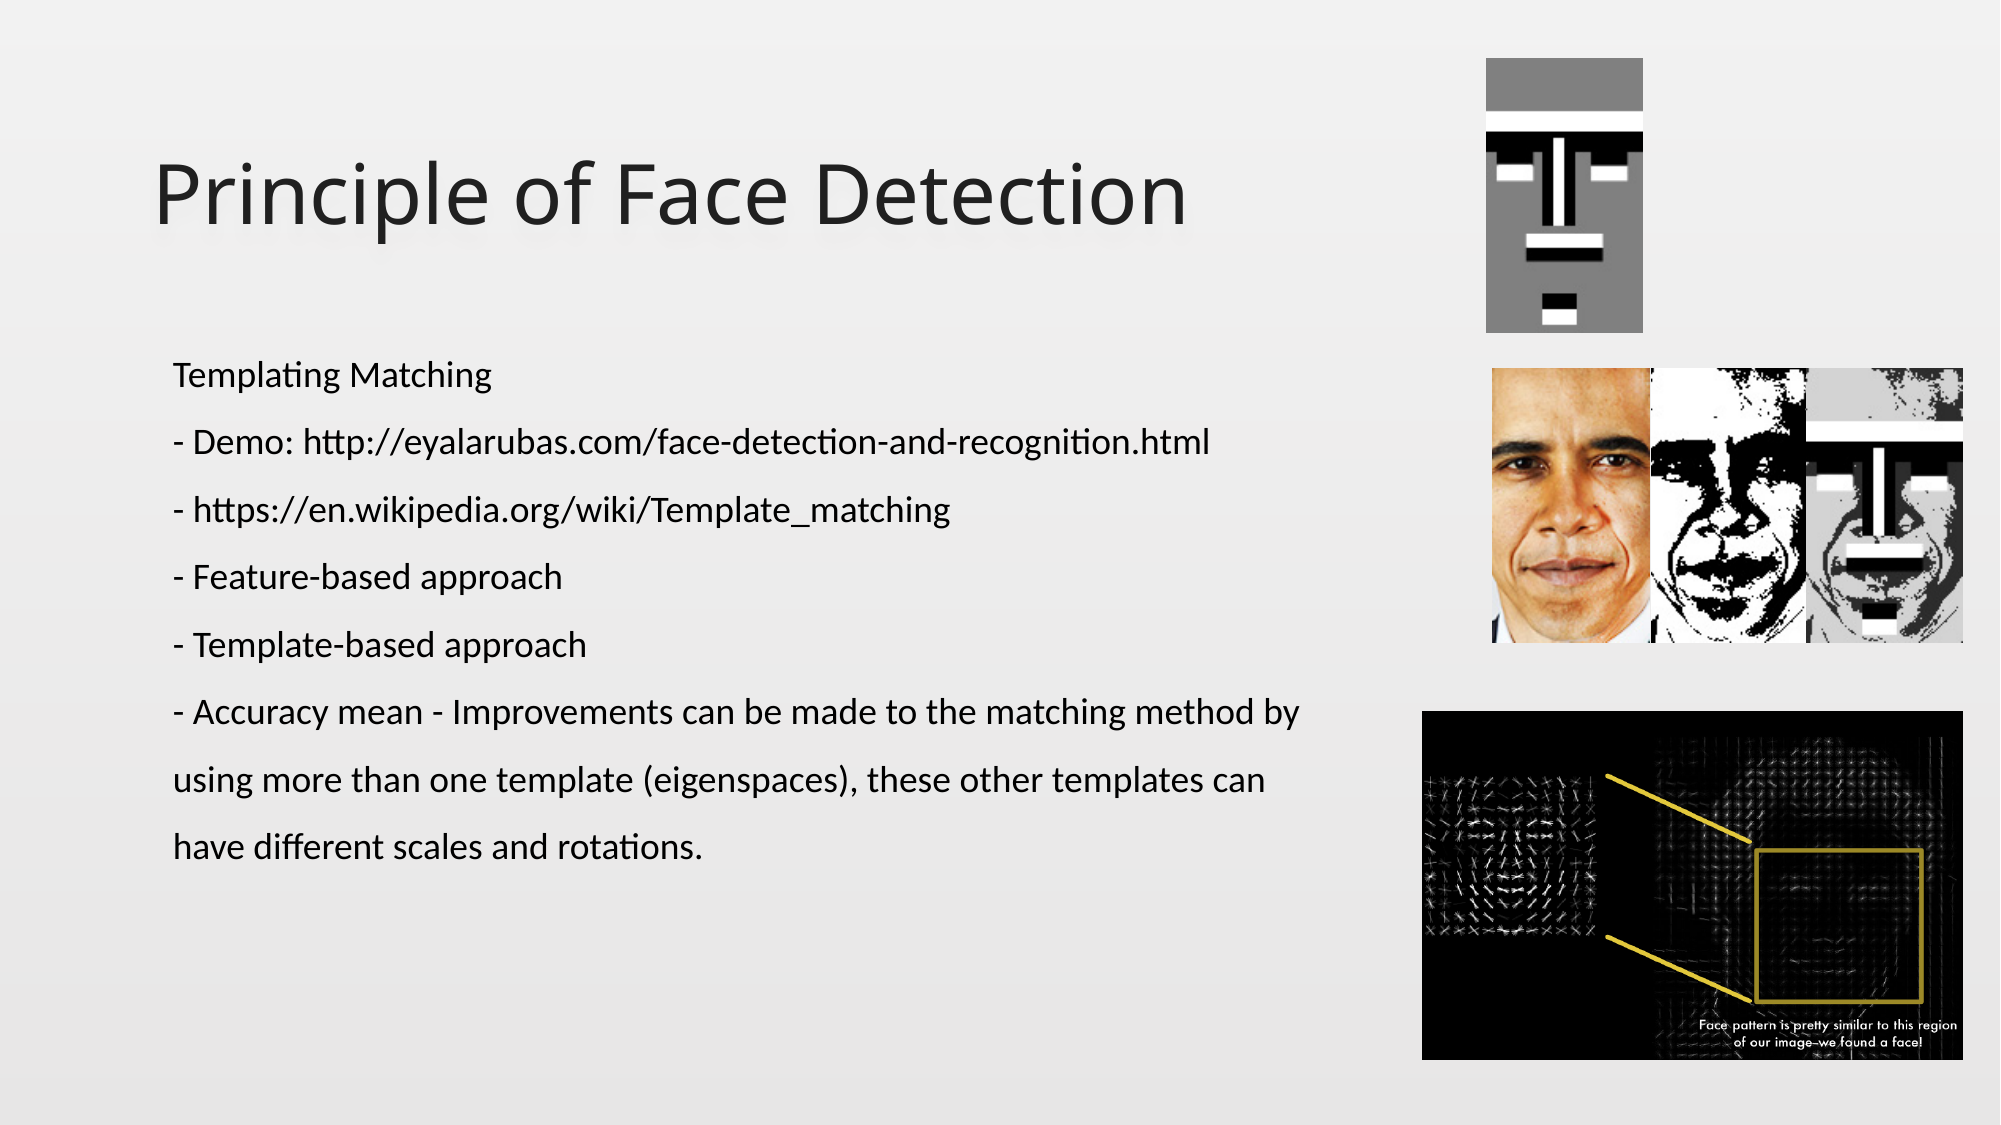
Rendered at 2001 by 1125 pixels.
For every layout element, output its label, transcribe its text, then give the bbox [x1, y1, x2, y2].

title Principle of Face Detection [137, 32, 1863, 250]
picture [1422, 711, 1963, 1060]
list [1486, 58, 1643, 333]
picture [1651, 368, 1963, 643]
picture [1492, 368, 1650, 643]
text_box Templating Matching - Demo: http://eyalarubas.com/face-detection-and-recognition.html - https://en.wikipedia.org/wiki/Template_matching - Feature-based approach - Template-based approach - Accuracy mean - Improvements can be made to the matching method by using more than one template (eigenspaces), these other templates can have different scales and rotations. [158, 319, 1321, 942]
